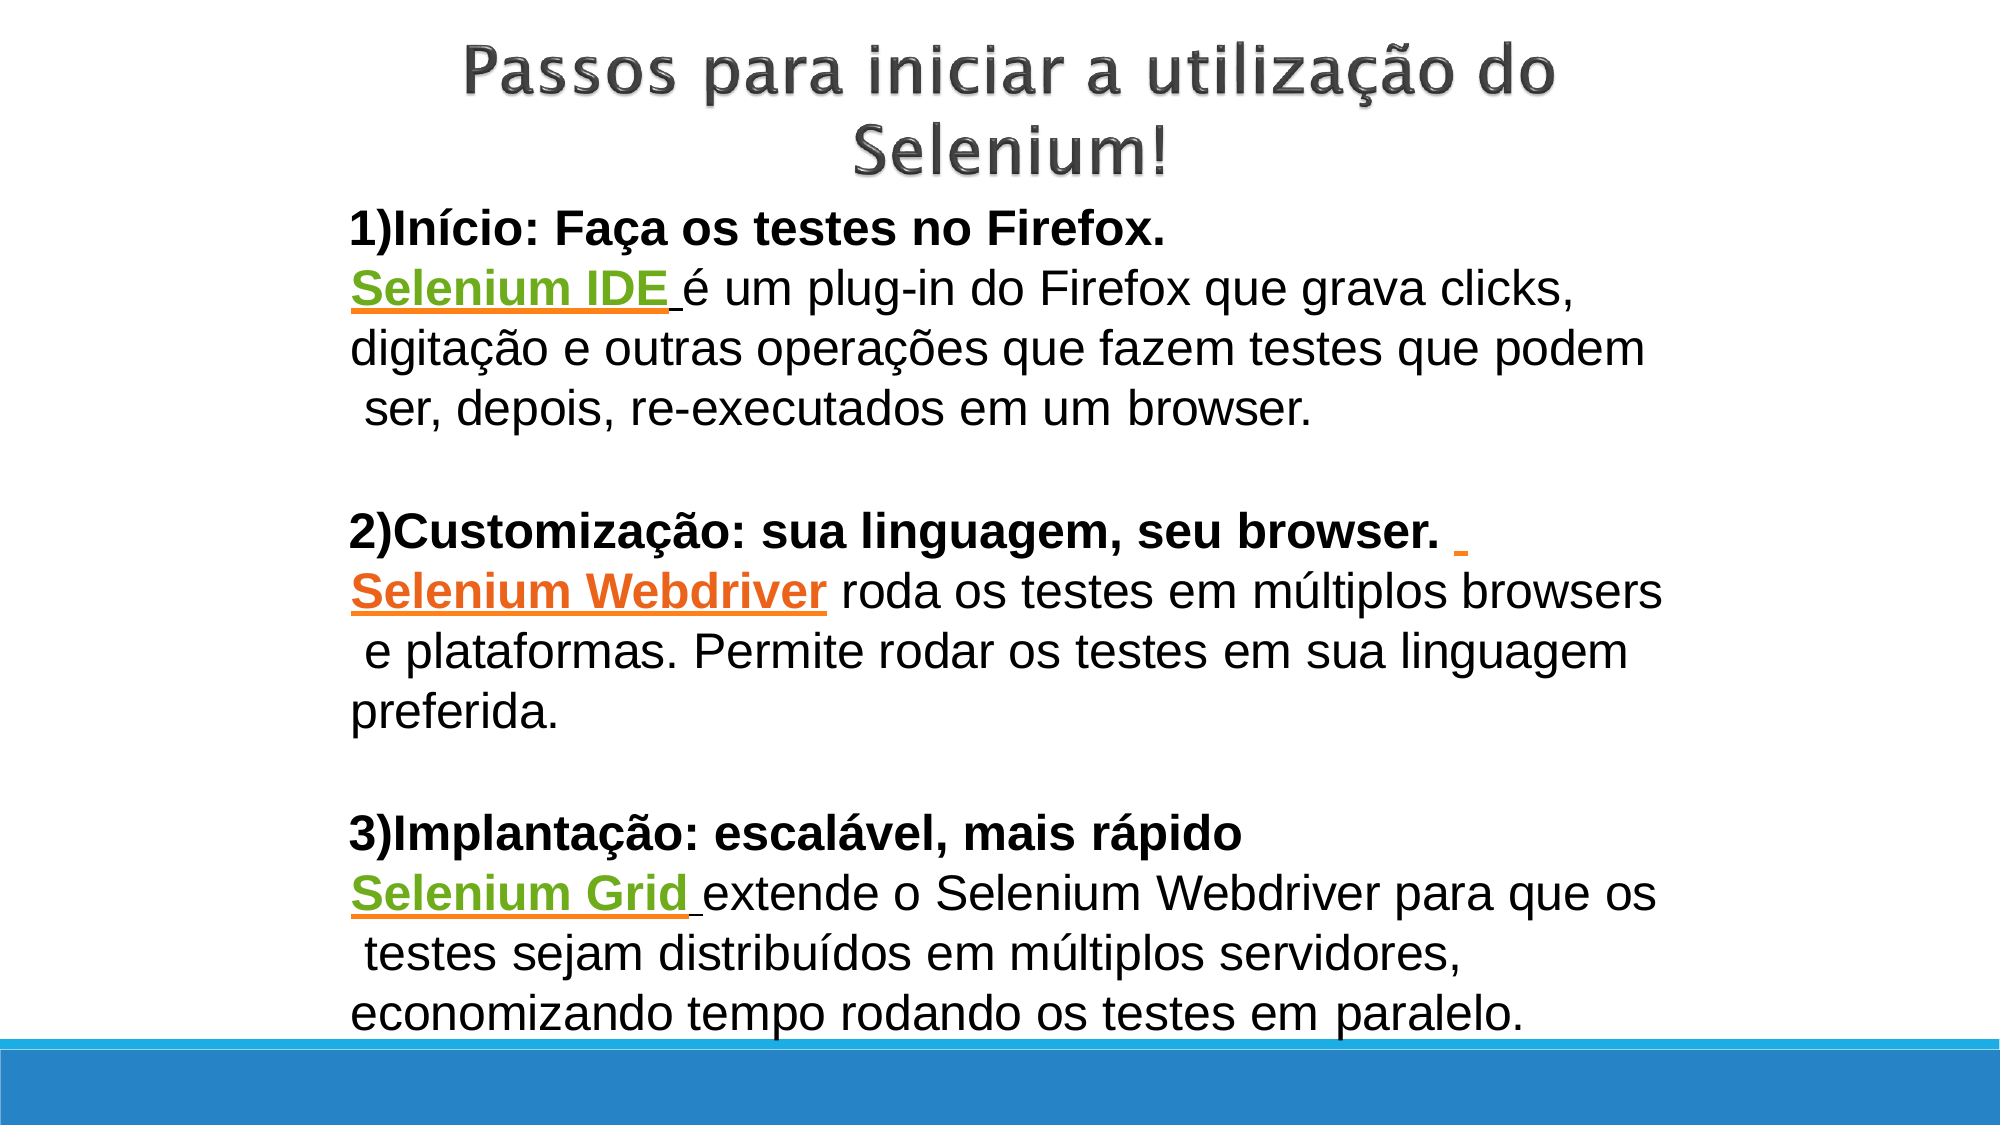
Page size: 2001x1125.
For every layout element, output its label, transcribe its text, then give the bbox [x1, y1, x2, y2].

text_box Início: Faça os testes no Firefox. Selenium IDE é um plug-in do Firefox que grava clicks, digitação e outras operações que fazem testes que podem ser, depois, re-executados em um browser. Customização: sua linguagem, seu browser. Selenium Webdriver roda os testes em múltiplos browsers e plataformas. Permite rodar os testes em sua linguagem preferida. Implantação: escalável, mais rápido Selenium Grid extende o Selenium Webdriver para que os testes sejam distribuídos em múltiplos servidores, economizando tempo rodando os testes em paralelo. [348, 193, 1672, 1041]
text_box [463, 40, 1557, 180]
